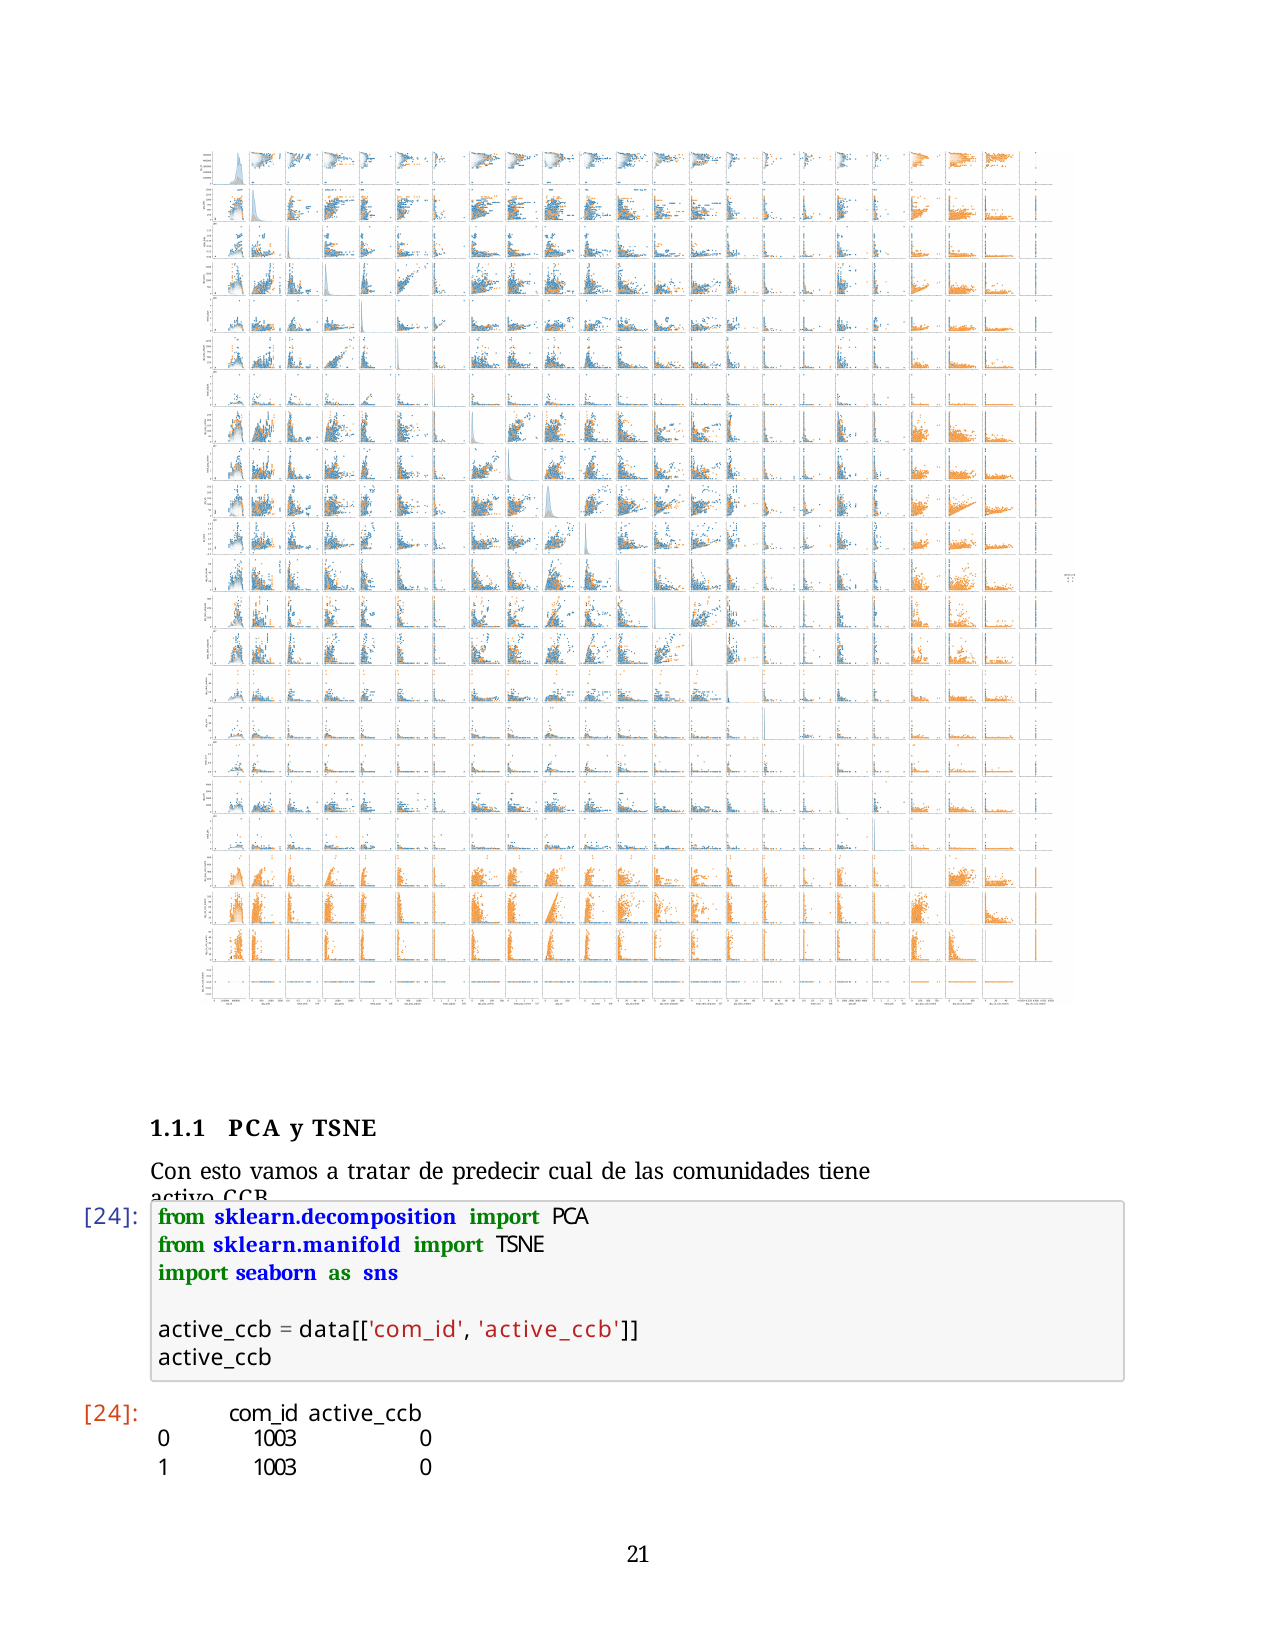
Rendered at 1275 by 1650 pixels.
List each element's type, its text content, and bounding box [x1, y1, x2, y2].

text_box [24]: [82, 1199, 146, 1229]
text_box 1.1.1 PCA y TSNE Con esto vamos a tratar de predecir cual de las comunidades tiene activo CCB [147, 1096, 937, 1201]
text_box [149, 1199, 1126, 1383]
text_box [24]: [82, 1396, 146, 1426]
table_header 0 [152, 1427, 211, 1456]
picture [200, 150, 1075, 1005]
slide_number 32 [619, 1534, 656, 1650]
table_cell 1003 [211, 1456, 360, 1485]
text_box com_id active_ccb [226, 1396, 434, 1426]
table_cell 1 [152, 1456, 211, 1485]
table_header 0 [360, 1427, 437, 1456]
table_header 1003 [211, 1427, 360, 1456]
table_cell 0 [360, 1456, 437, 1485]
